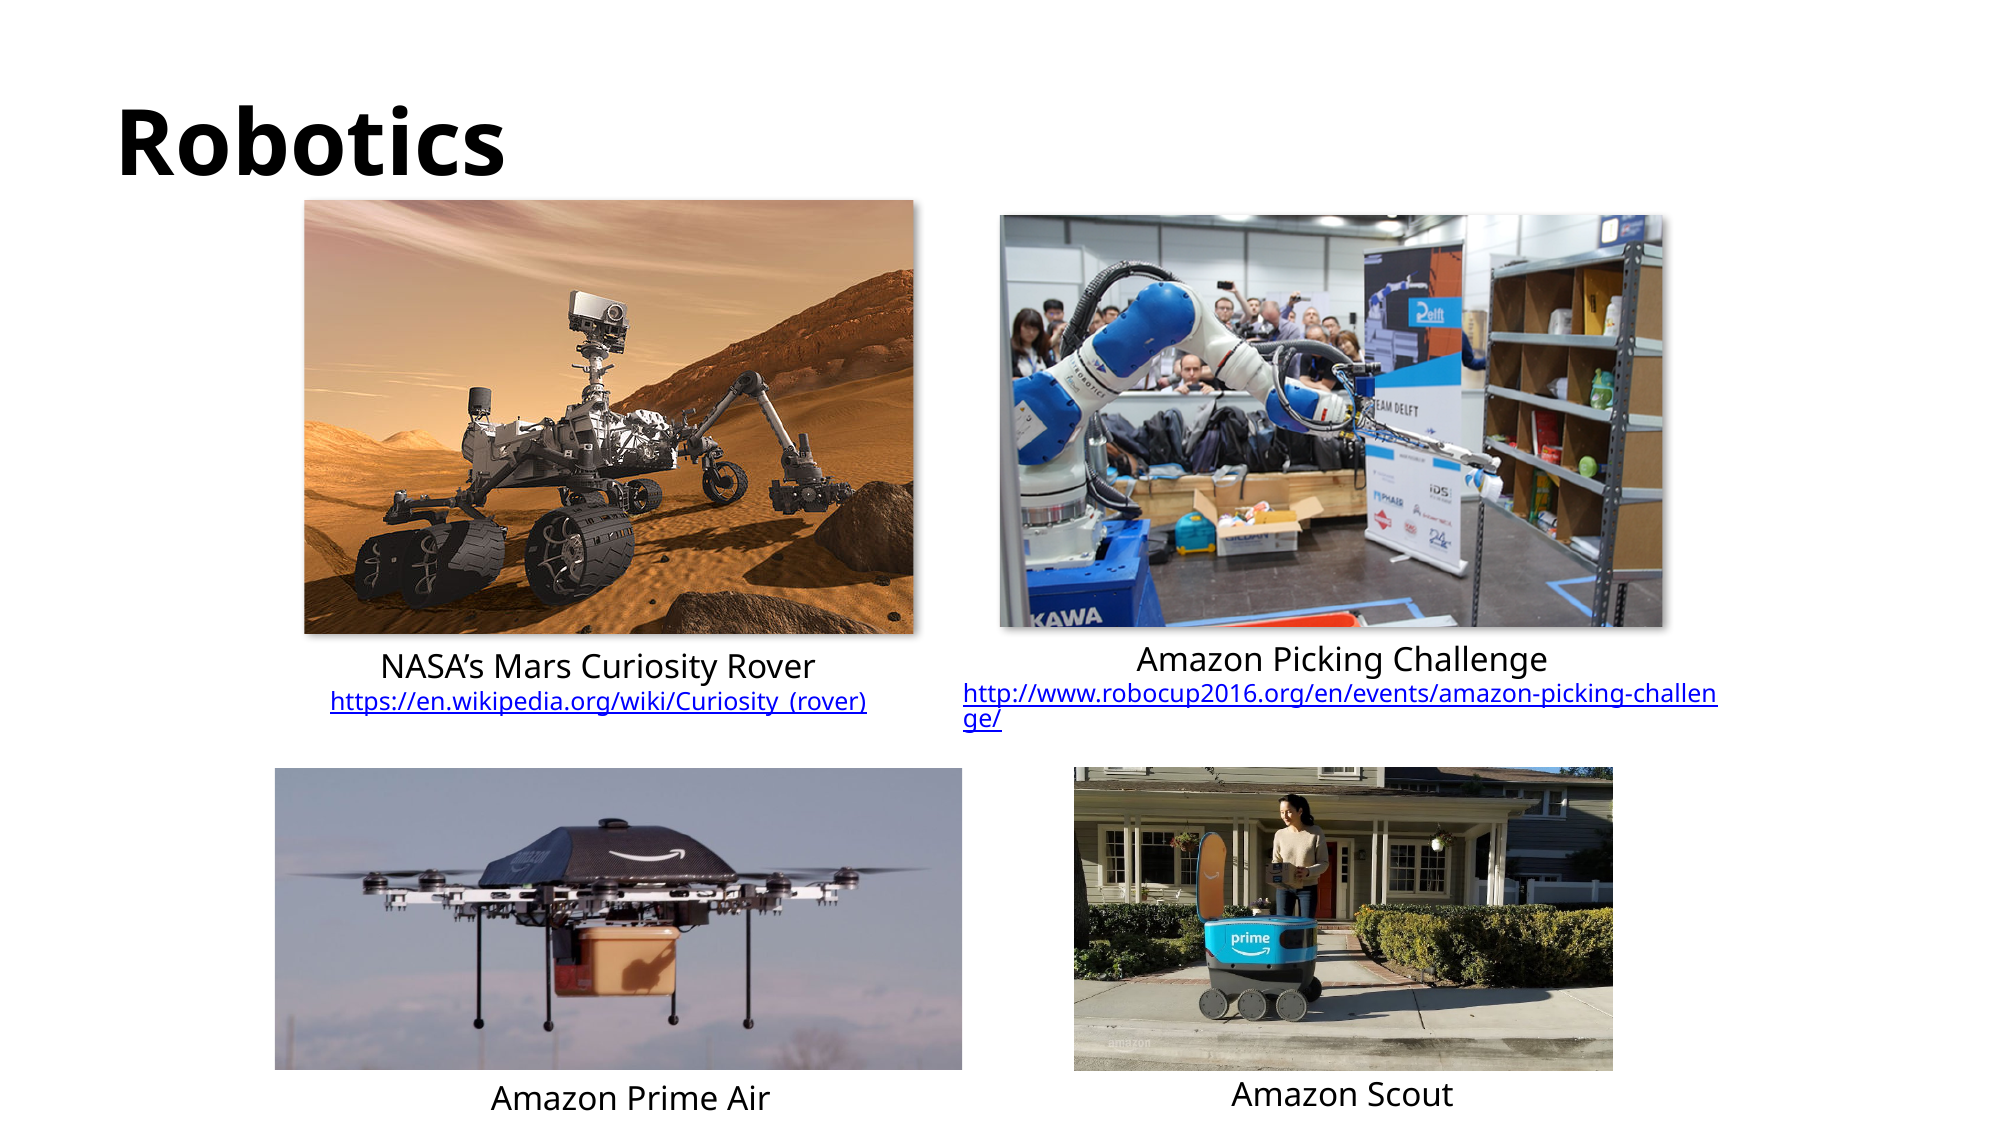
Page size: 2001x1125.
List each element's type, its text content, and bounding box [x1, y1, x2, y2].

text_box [274, 767, 963, 1125]
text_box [947, 214, 1738, 717]
text_box Amazon Scout [1216, 1079, 1469, 1121]
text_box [303, 199, 914, 725]
title Robotics [99, 45, 1900, 233]
picture [1073, 767, 1613, 1071]
